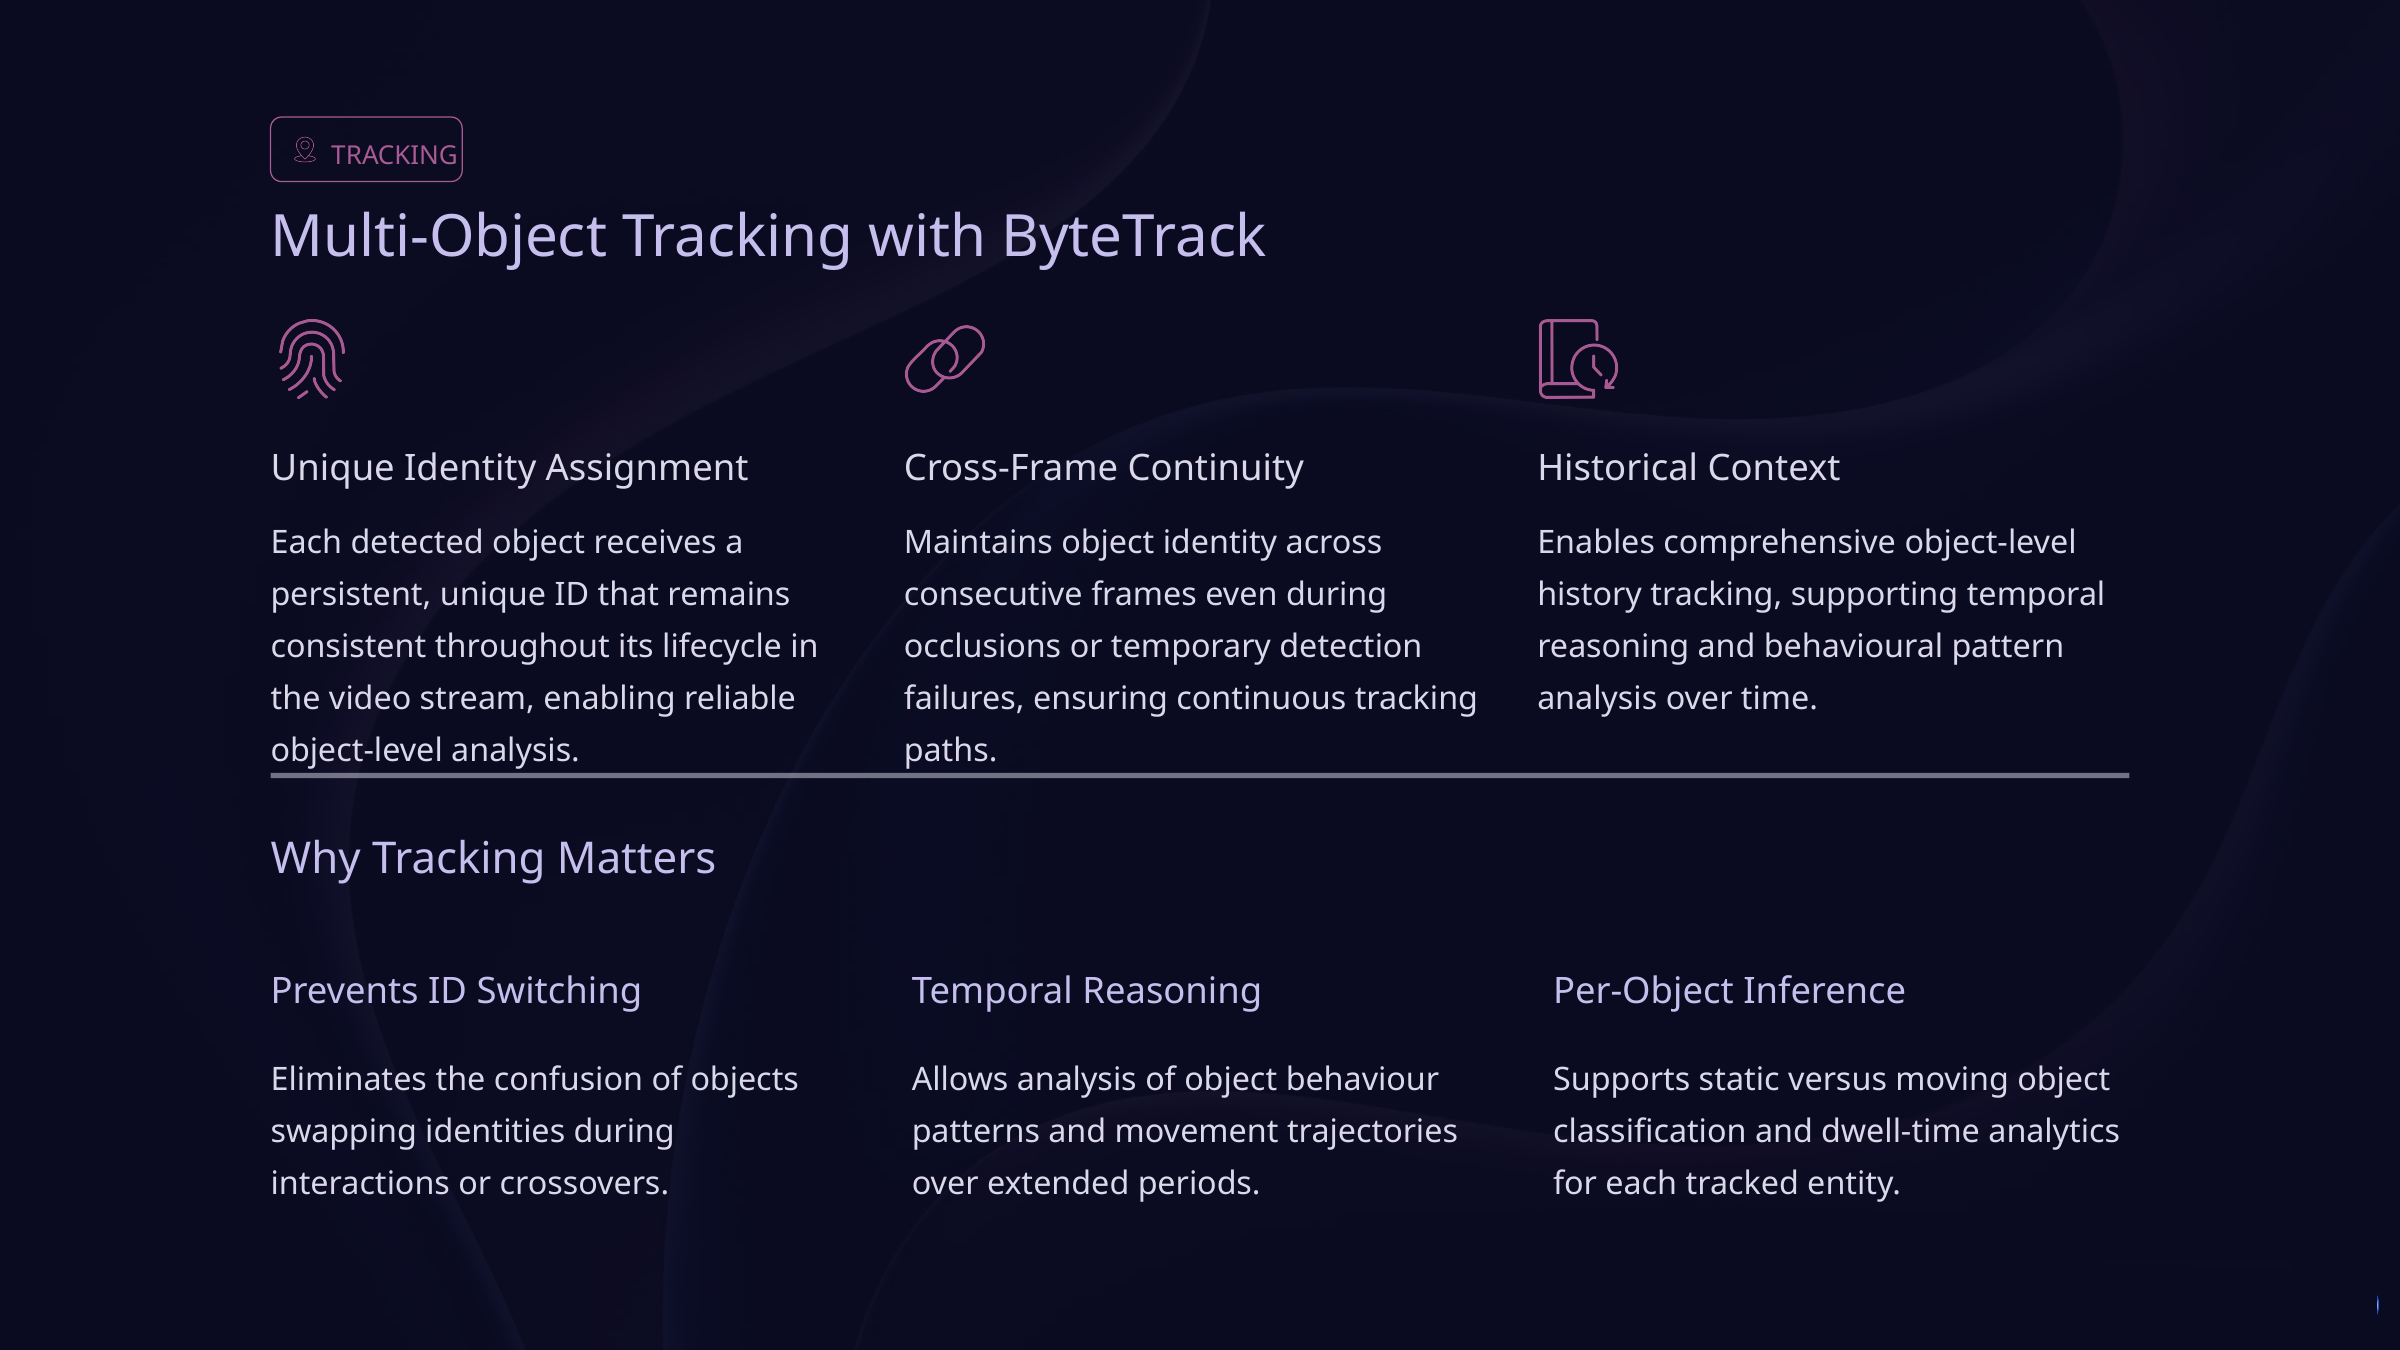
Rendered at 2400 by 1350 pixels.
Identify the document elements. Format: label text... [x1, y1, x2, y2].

text_box Temporal Reasoning [911, 965, 1280, 1012]
text_box Allows analysis of object behaviour patterns and movement trajectories over extended periods. [911, 1044, 1472, 1204]
text_box Cross-Frame Continuity [903, 441, 1322, 488]
picture [291, 136, 319, 163]
picture [2098, 1262, 2389, 1339]
text_box Enables comprehensive object-level history tracking, supporting temporal reasoning and behavioural pattern analysis over time. [1537, 507, 2130, 667]
text_box [270, 116, 463, 182]
picture [270, 317, 354, 401]
text_box Each detected object receives a persistent, unique ID that remains consistent throughout its lifecycle in the video stream, enabling reliable object-level analysis. [270, 507, 863, 719]
picture [1537, 317, 1620, 401]
text_box Multi-Object Tracking with ByteTrack [270, 194, 1328, 269]
text_box Prevents ID Switching [270, 965, 659, 1012]
text_box TRACKING [331, 128, 442, 171]
text_box Unique Identity Assignment [270, 441, 772, 488]
text_box Maintains object identity across consecutive frames even during occlusions or temporary detection failures, ensuring continuous tracking paths. [903, 507, 1496, 719]
text_box [270, 772, 2130, 779]
picture [903, 317, 987, 401]
text_box Why Tracking Matters [270, 827, 738, 883]
text_box Supports static versus moving object classification and dwell-time analytics for each tracked entity. [1553, 1044, 2132, 1204]
text_box Historical Context [1537, 441, 1905, 488]
text_box Eliminates the confusion of objects swapping identities during interactions or crossovers. [270, 1044, 830, 1204]
text_box Per-Object Inference [1553, 965, 1928, 1012]
